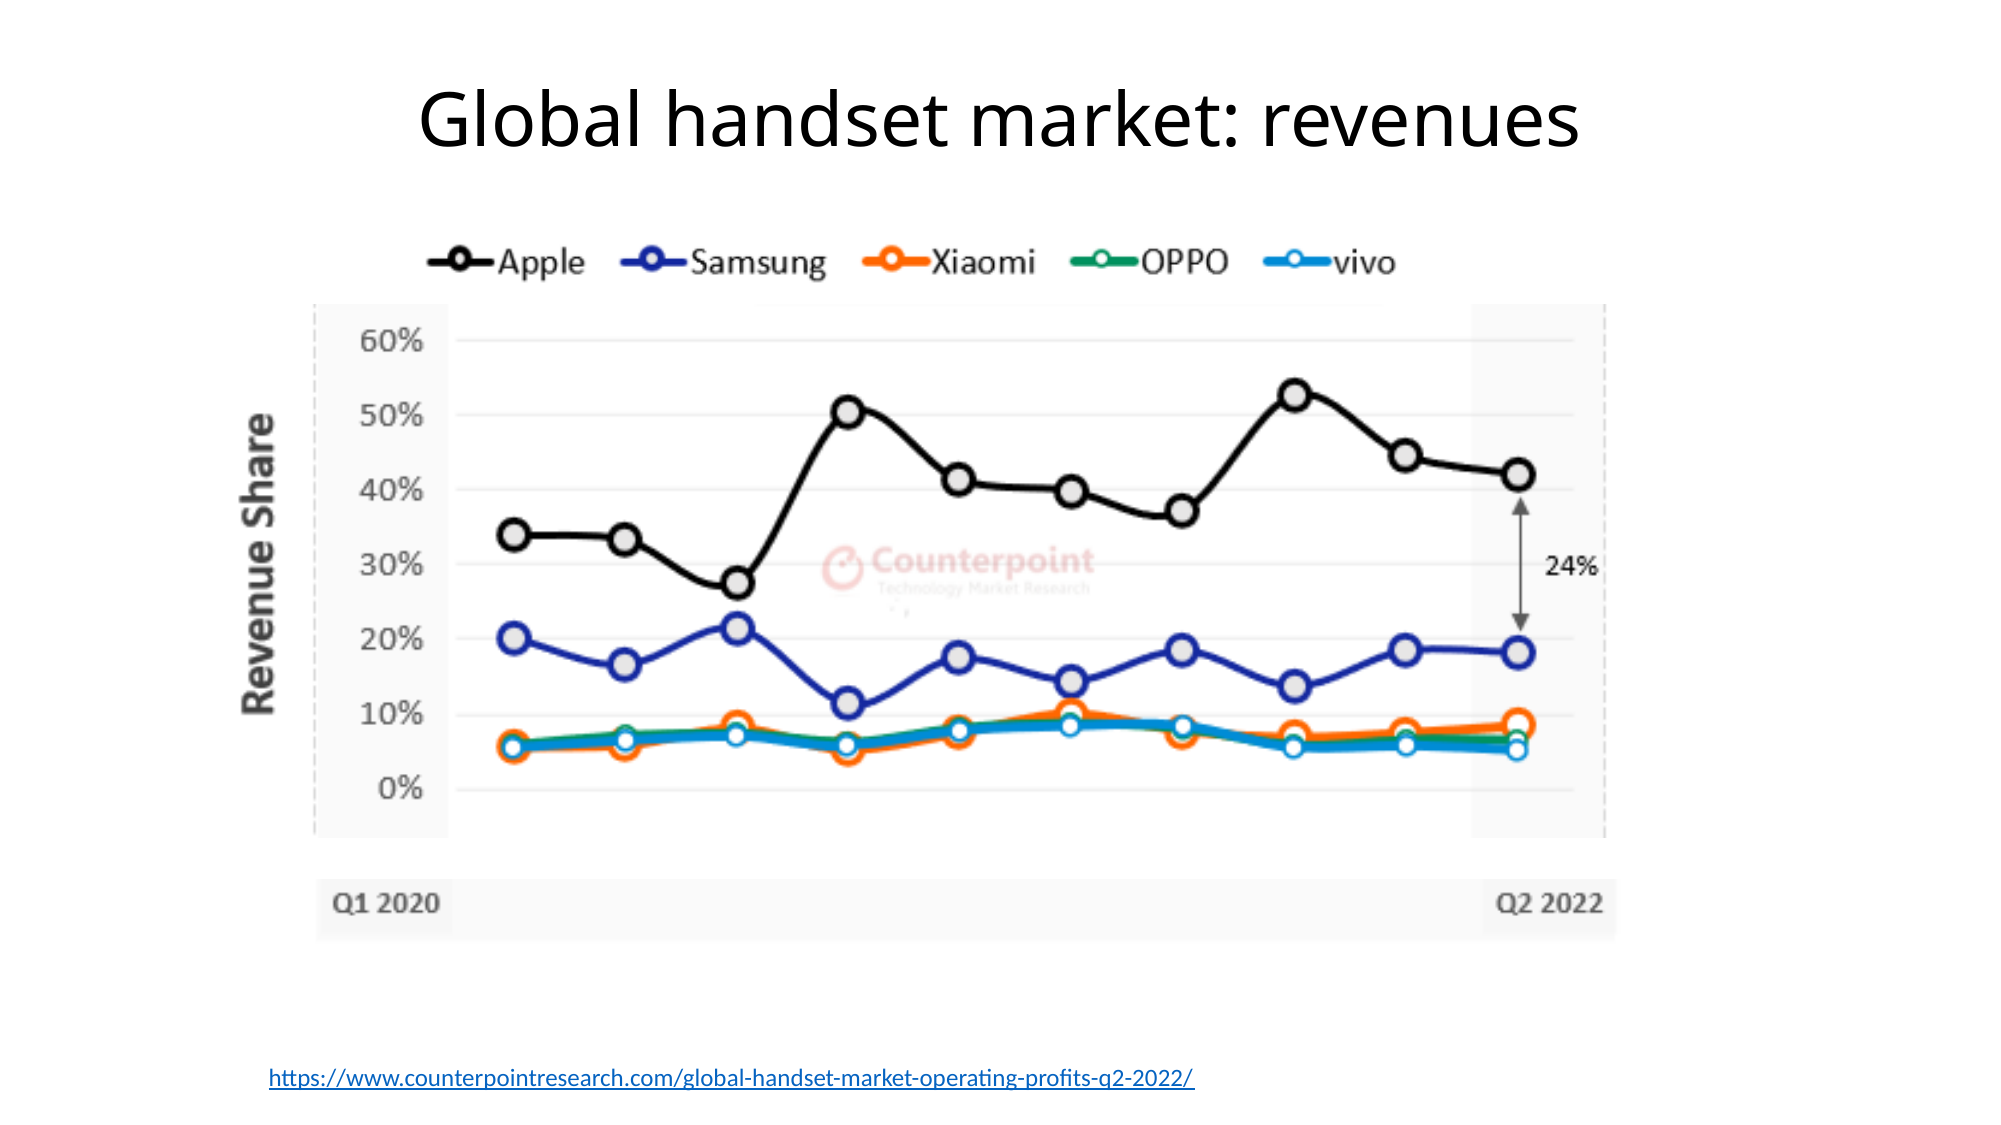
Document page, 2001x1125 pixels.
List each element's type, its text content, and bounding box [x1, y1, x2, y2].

text_box https://www.counterpointresearch.com/global-handset-market-operating-profits-q2-2022/ [253, 1054, 1844, 1100]
title Global handset market: revenues [137, 13, 1863, 232]
picture [271, 879, 1729, 980]
picture [182, 220, 1657, 838]
